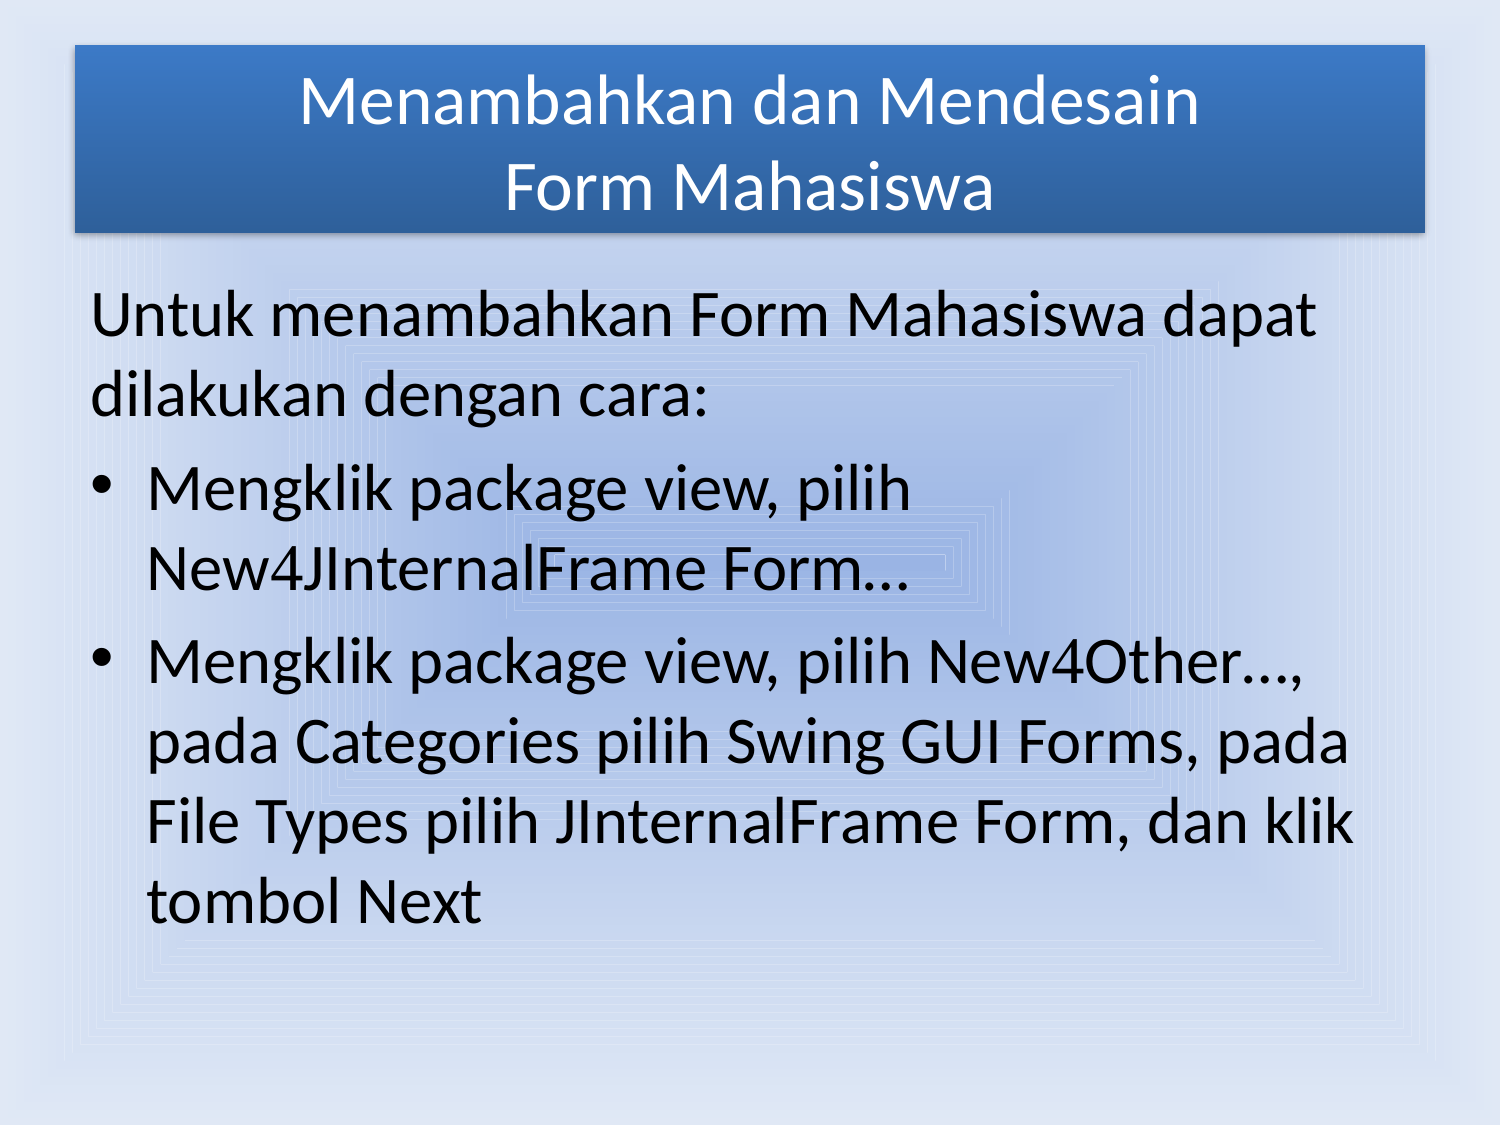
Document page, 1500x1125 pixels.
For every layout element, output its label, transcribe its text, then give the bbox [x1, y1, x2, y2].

list Untuk menambahkan Form Mahasiswa dapat dilakukan dengan cara: Mengklik package view, pilih NewJInternalFrame Form… Mengklik package view, pilih NewOther…, pada Categories pilih Swing GUI Forms, pada File Types pilih JInternalFrame Form, dan klik tombol Next [75, 262, 1425, 1005]
title Menambahkan dan Mendesain Form Mahasiswa [75, 45, 1425, 233]
